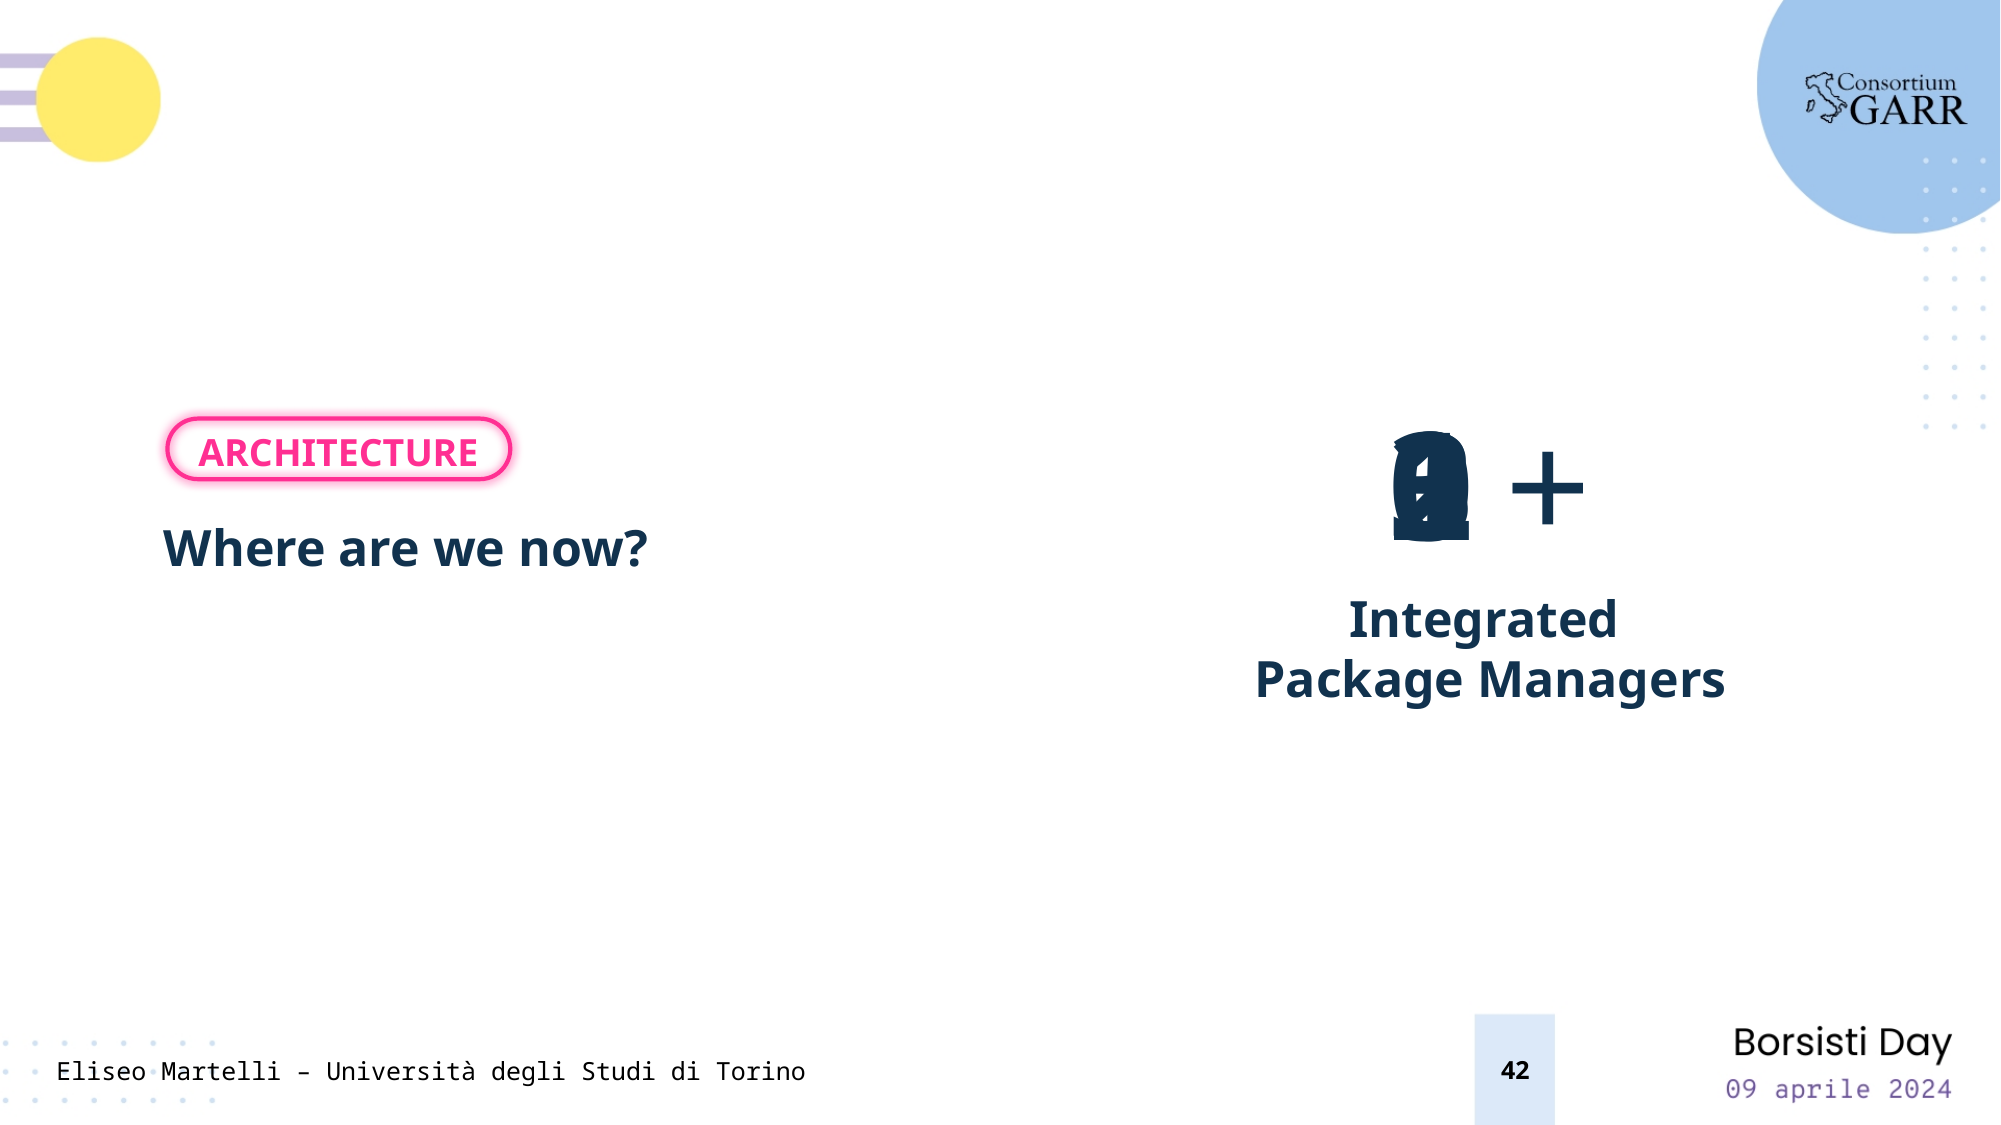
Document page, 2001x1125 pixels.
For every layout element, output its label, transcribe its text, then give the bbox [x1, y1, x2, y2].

footer Eliseo Martelli – Università degli Studi di Torino [41, 1047, 1349, 1104]
text_box Where are we now? [149, 509, 1415, 585]
text_box + [1490, 383, 1557, 579]
text_box [166, 417, 512, 481]
text_box Integrated Package Managers [1151, 580, 1830, 715]
slide_number 42 [1476, 1046, 1555, 1095]
text_box 3 [1374, 383, 1440, 578]
picture [0, 0, 2001, 1125]
